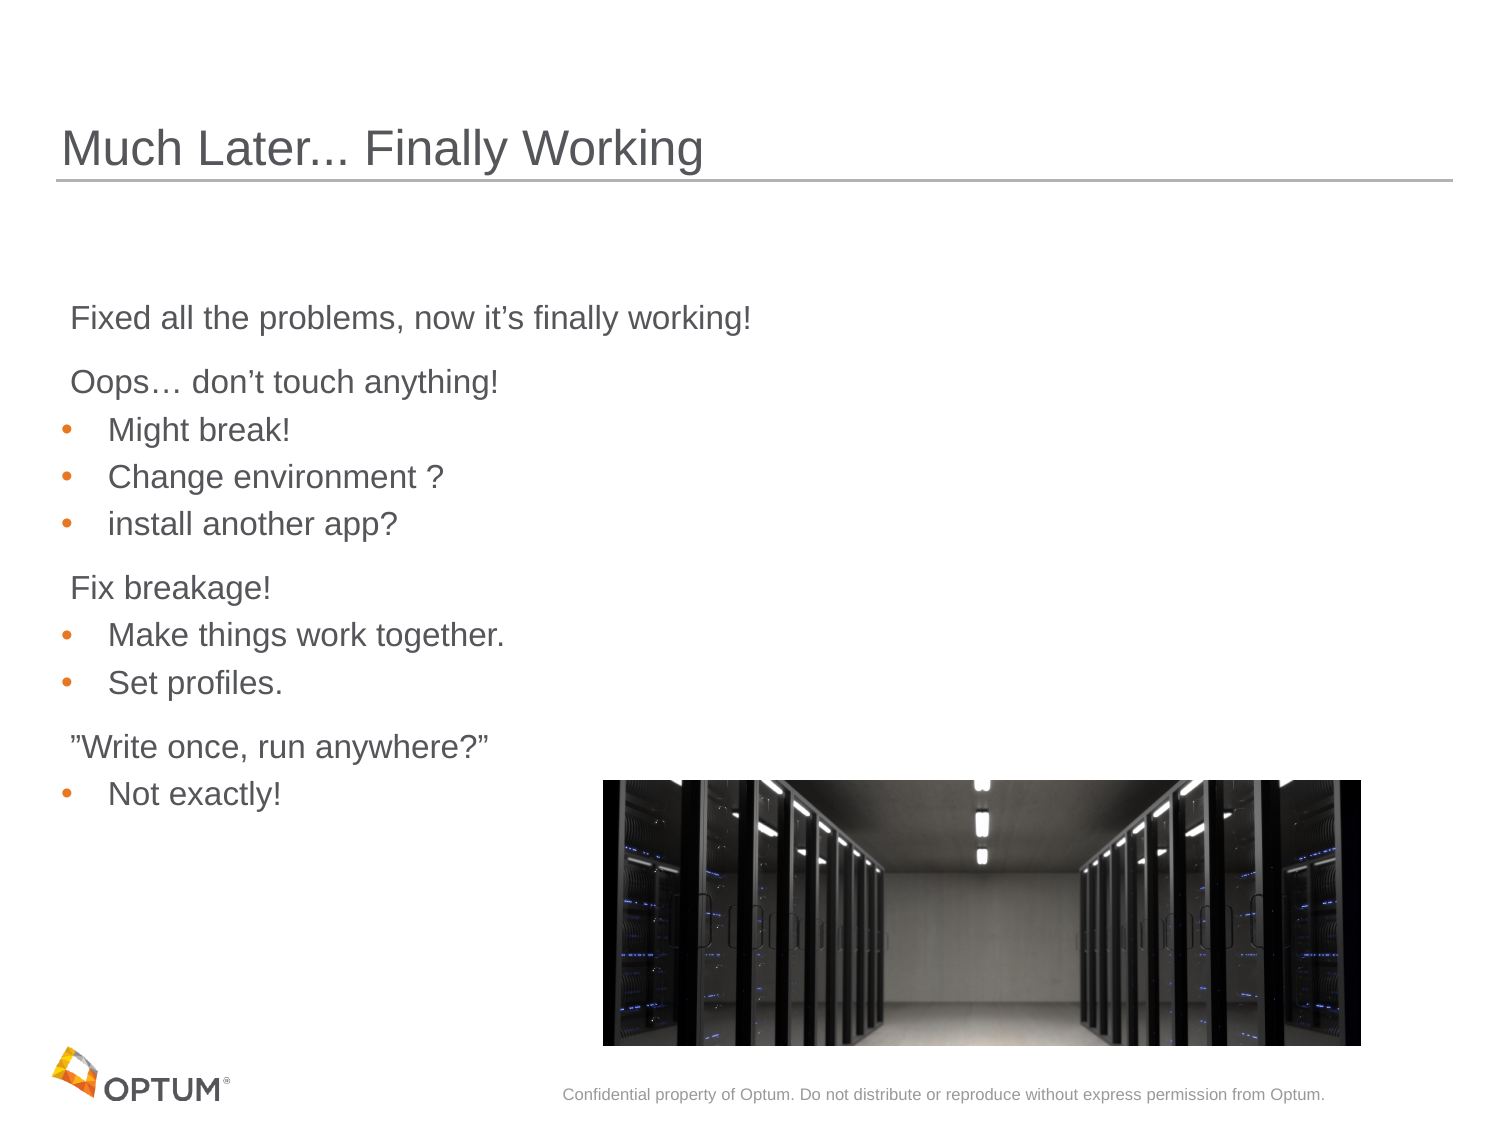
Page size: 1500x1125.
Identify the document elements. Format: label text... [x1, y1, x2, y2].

list Fixed all the problems, now it’s finally working! Oops… don’t touch anything! Might break! Change environment ? install another app? Fix breakage! Make things work together. Set profiles. ”Write once, run anywhere?” Not exactly! [60, 299, 1454, 968]
footer Confidential property of Optum. Do not distribute or reproduce without express permission from Optum. [508, 1064, 1381, 1124]
picture [50, 1044, 231, 1101]
picture [603, 780, 1361, 1046]
title Much Later... Finally Working [60, 0, 1454, 177]
